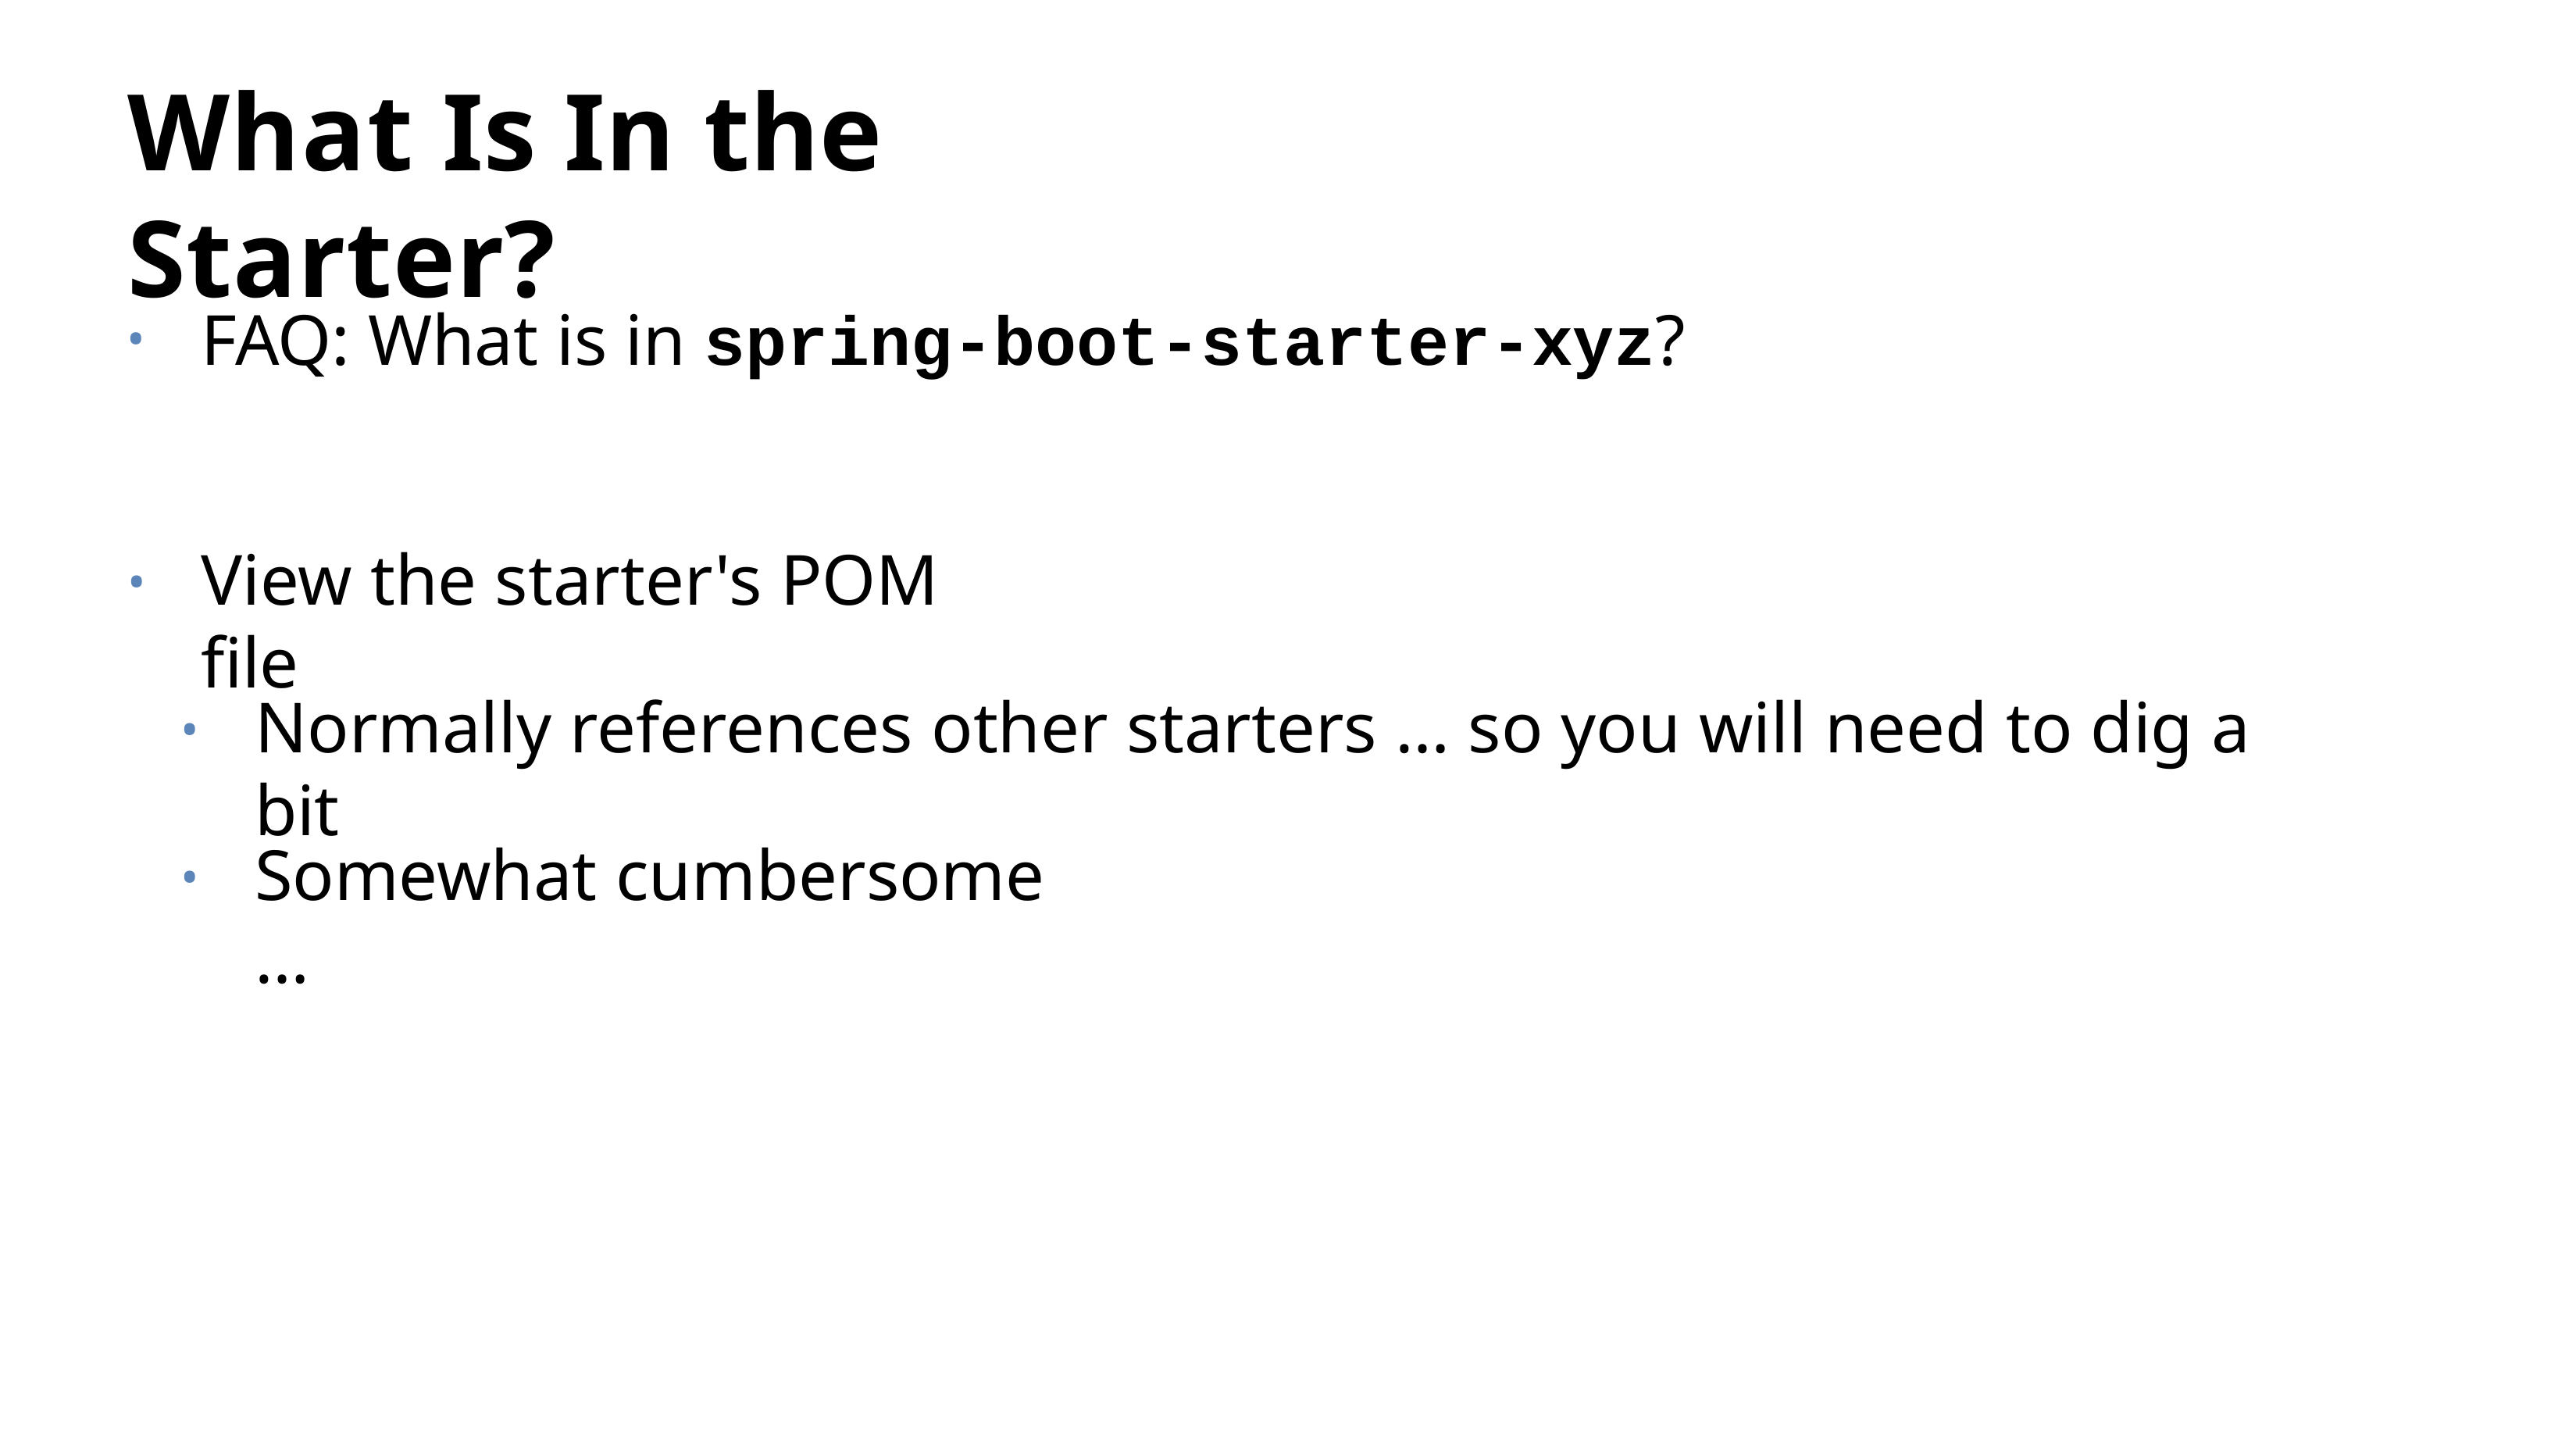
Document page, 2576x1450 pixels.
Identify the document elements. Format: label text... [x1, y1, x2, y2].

text_box FAQ: What is in spring-boot-starter-xyz? [126, 293, 1706, 379]
text_box Somewhat cumbersome … [253, 829, 1084, 998]
text_box • [126, 549, 157, 610]
text_box • [179, 845, 210, 905]
text_box • [179, 697, 210, 758]
title What Is In the Starter? [126, 62, 1226, 293]
text_box View the starter's POM file [199, 534, 1029, 702]
text_box Normally references other starters … so you will need to dig a bit [253, 681, 2271, 850]
